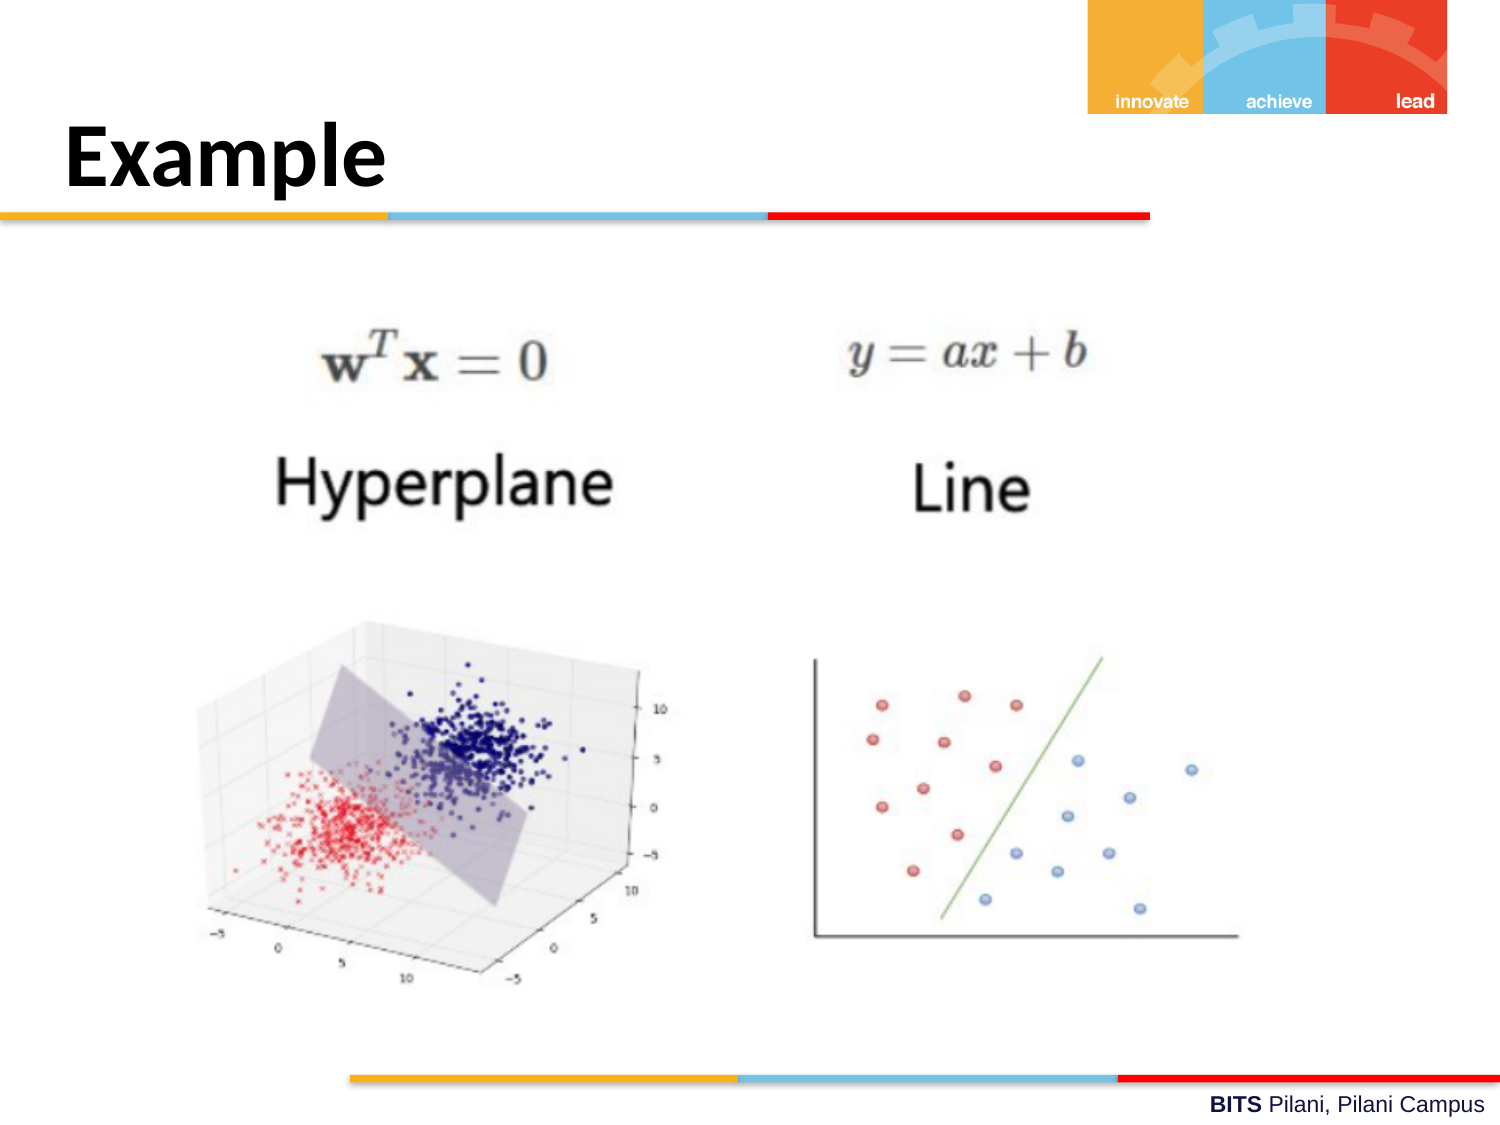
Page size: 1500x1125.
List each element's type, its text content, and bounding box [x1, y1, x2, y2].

title Example [50, 87, 1400, 275]
picture [188, 299, 1312, 1029]
picture [1087, 0, 1448, 114]
